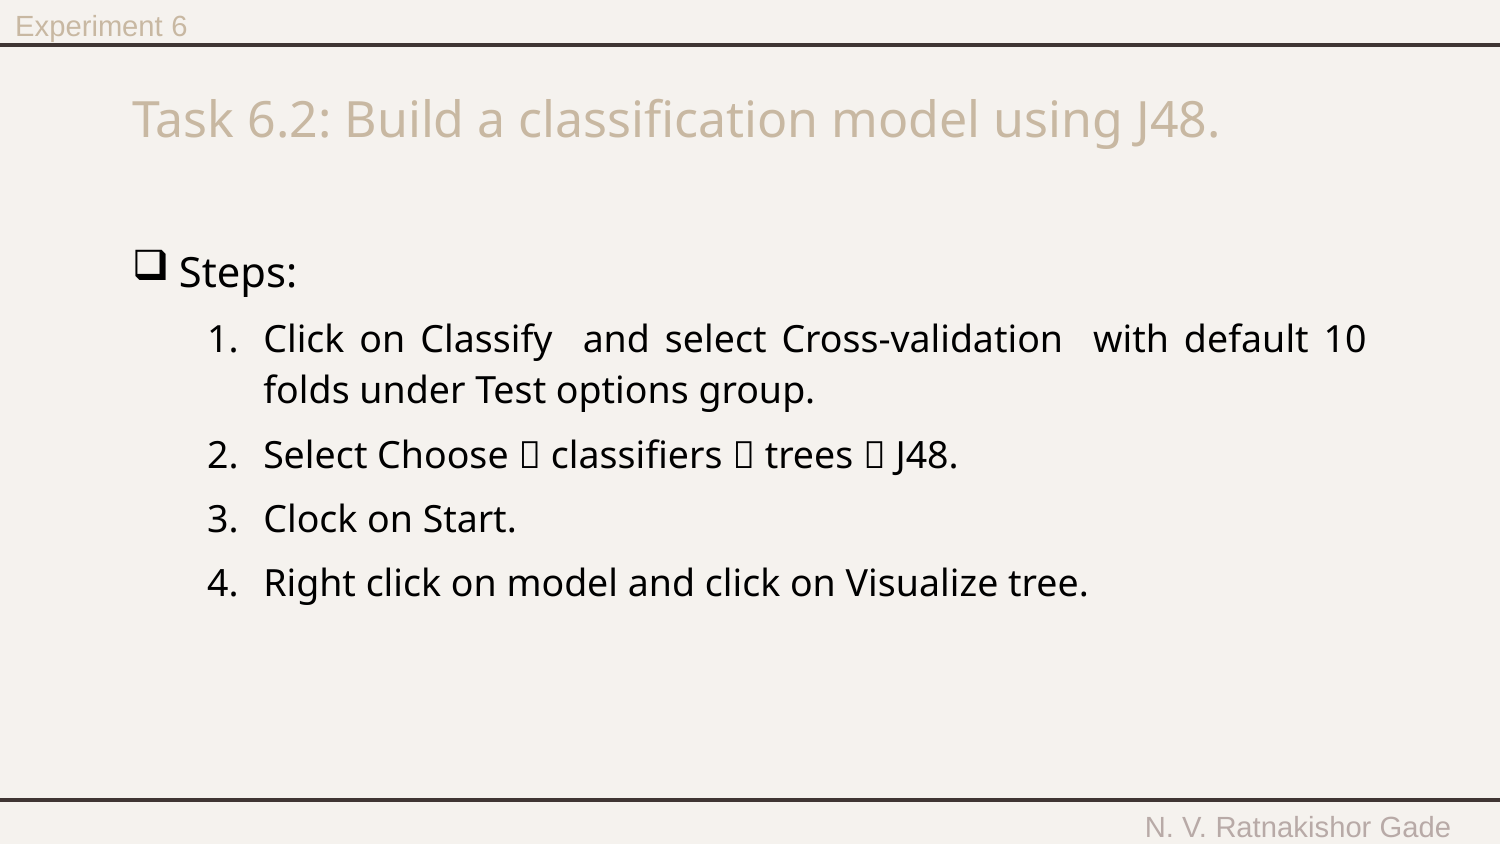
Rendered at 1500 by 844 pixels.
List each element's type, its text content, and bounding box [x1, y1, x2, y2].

text_box Experiment 6 [0, 0, 203, 50]
list Steps: Click on Classify and select Cross-validation with default 10 folds under Test options group. Select Choose  classifiers  trees  J48. Clock on Start. Right click on model and click on Visualize tree. [116, 230, 1383, 772]
title Task 6.2: Build a classification model using J48. [116, 72, 1347, 167]
